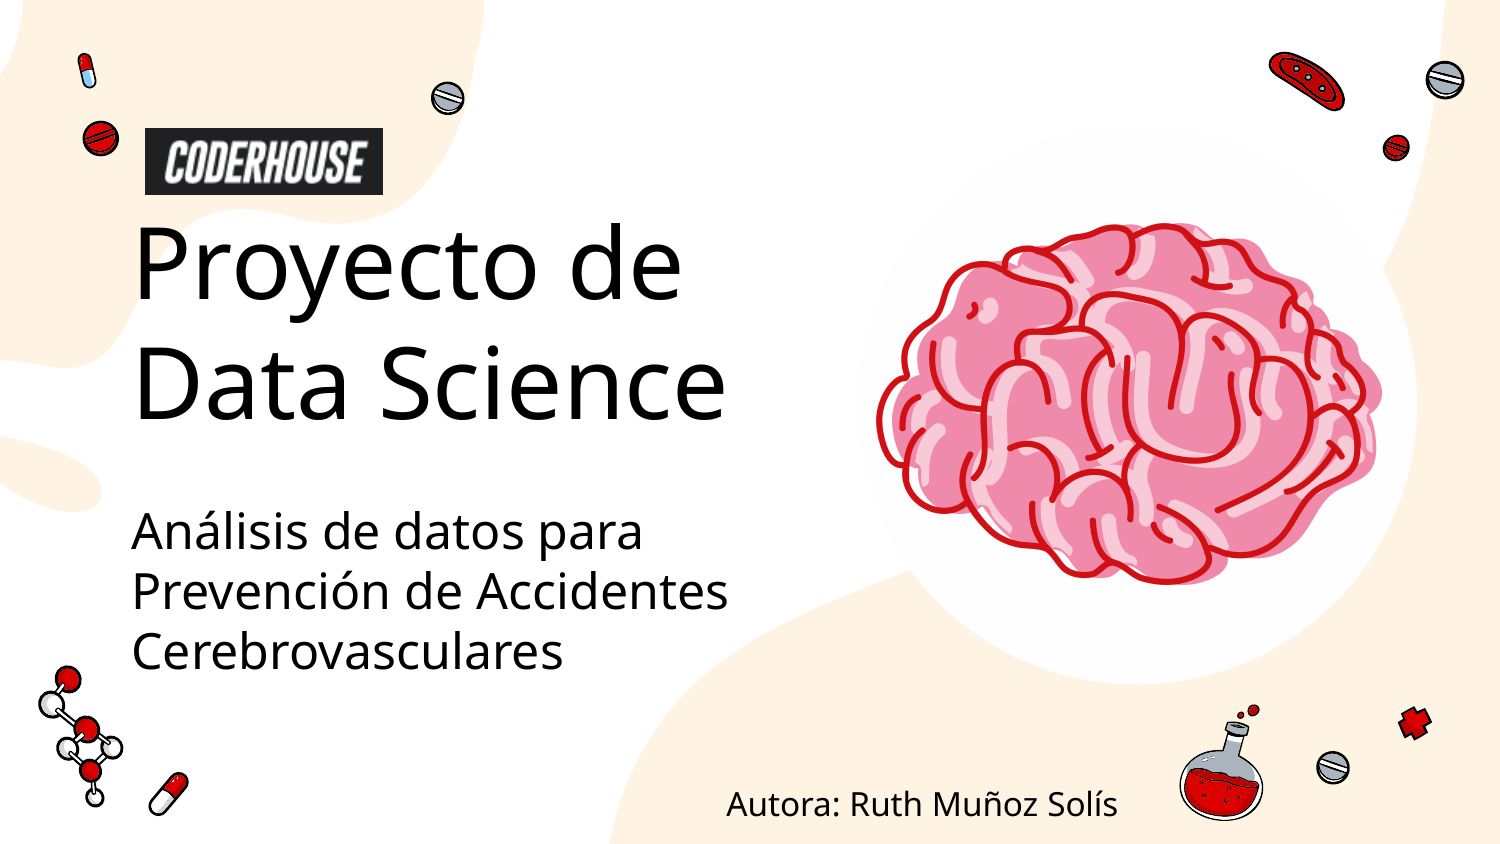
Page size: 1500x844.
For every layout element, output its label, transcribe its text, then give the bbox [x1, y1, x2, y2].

picture [145, 128, 384, 195]
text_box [428, 81, 467, 116]
subtitle Autora: Ruth Muñoz Solís [711, 768, 1500, 839]
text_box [1397, 705, 1433, 741]
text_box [1262, 60, 1353, 100]
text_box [11, 704, 153, 767]
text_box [1180, 700, 1270, 822]
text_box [76, 52, 98, 89]
title Proyecto de Data Science Análisis de datos para Prevención de Accidentes Cerebrovasculares [116, 296, 850, 583]
picture [855, 122, 1418, 685]
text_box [82, 120, 120, 157]
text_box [154, 768, 184, 820]
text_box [1423, 60, 1468, 100]
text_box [1313, 750, 1353, 785]
